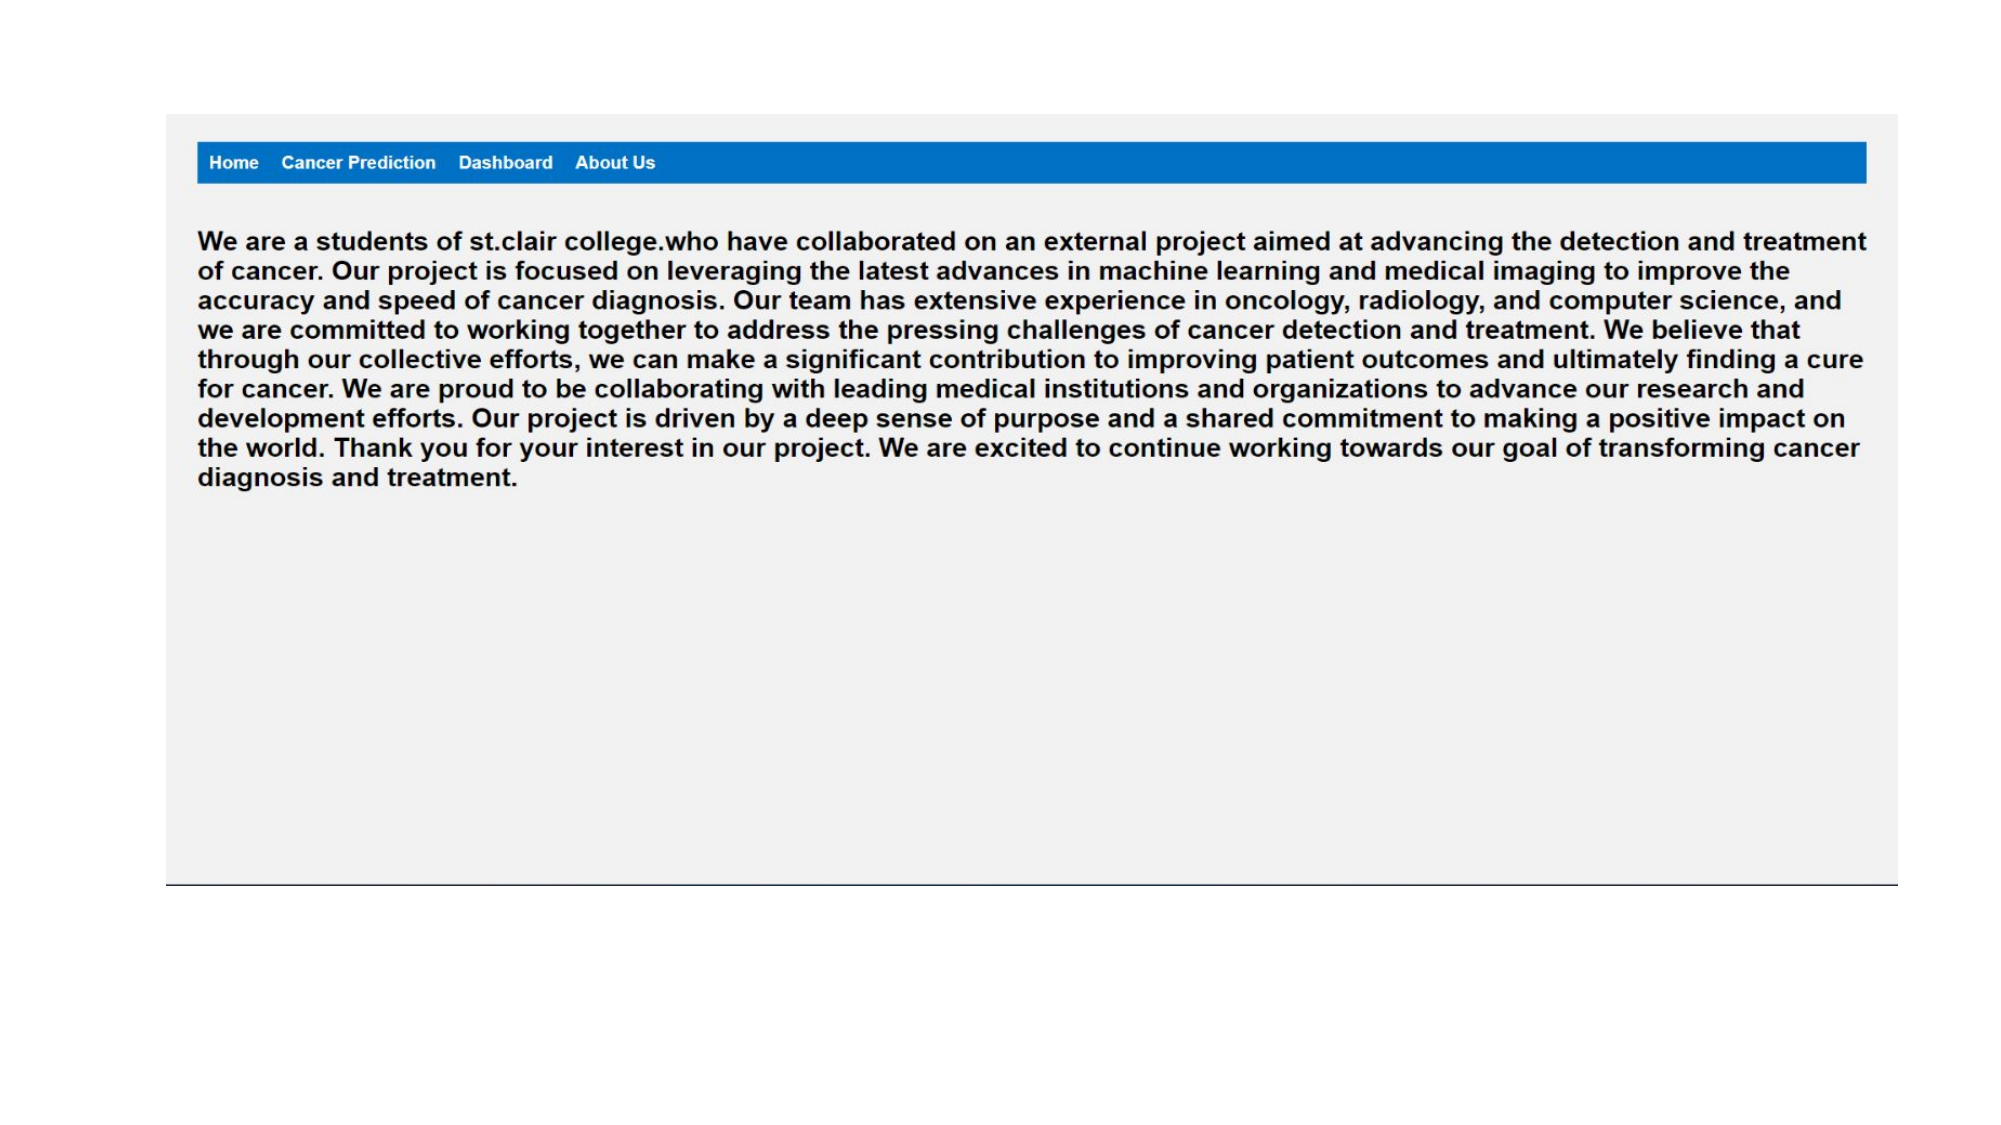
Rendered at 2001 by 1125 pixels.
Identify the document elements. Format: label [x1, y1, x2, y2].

list [166, 114, 1898, 886]
